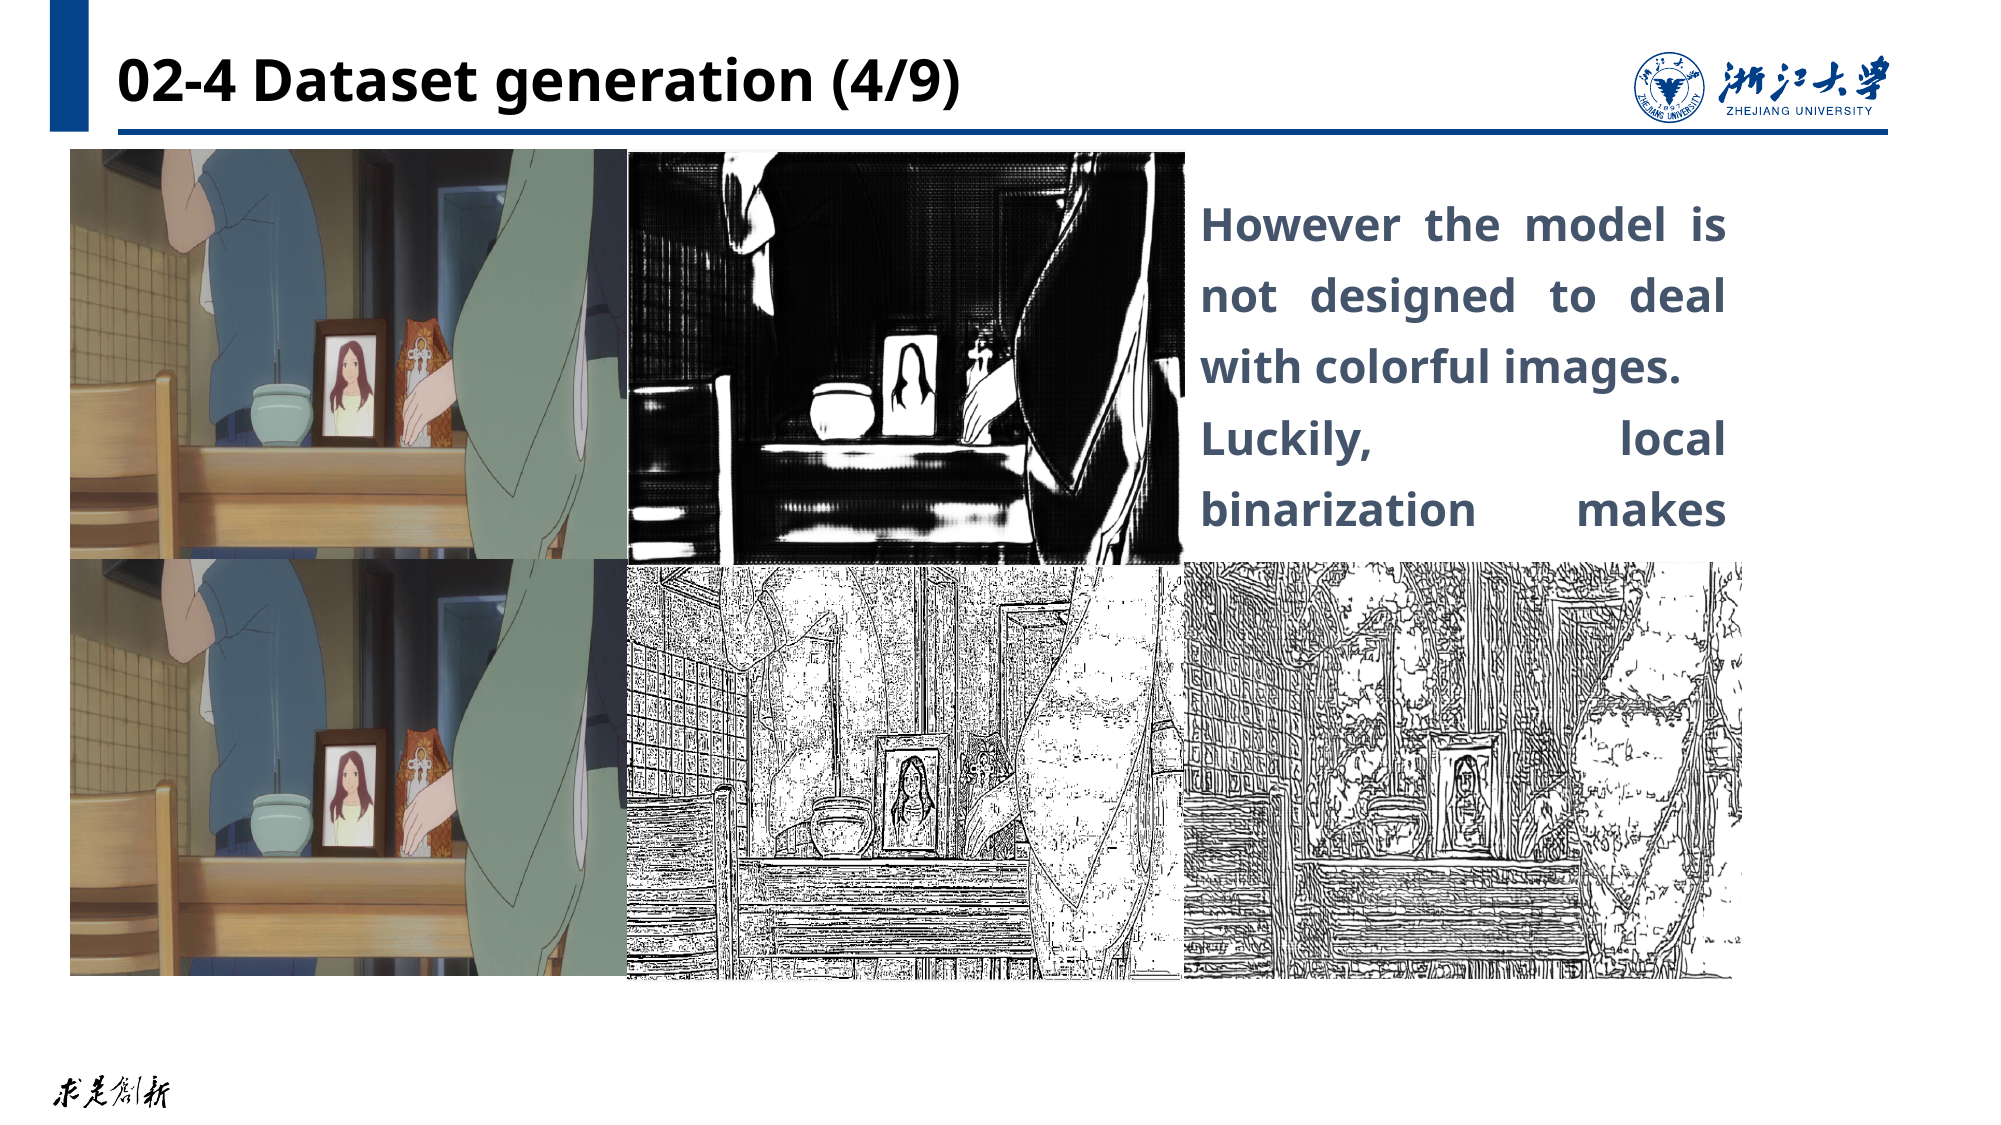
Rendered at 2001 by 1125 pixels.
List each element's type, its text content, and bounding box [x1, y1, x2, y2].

text_box However the model is not designed to deal with colorful images. Luckily, local binarization makes sense. [1185, 171, 1742, 562]
picture [70, 149, 1742, 982]
picture [0, 1061, 266, 1125]
title 02-4 Dataset generation (4/9) [117, 33, 1538, 132]
